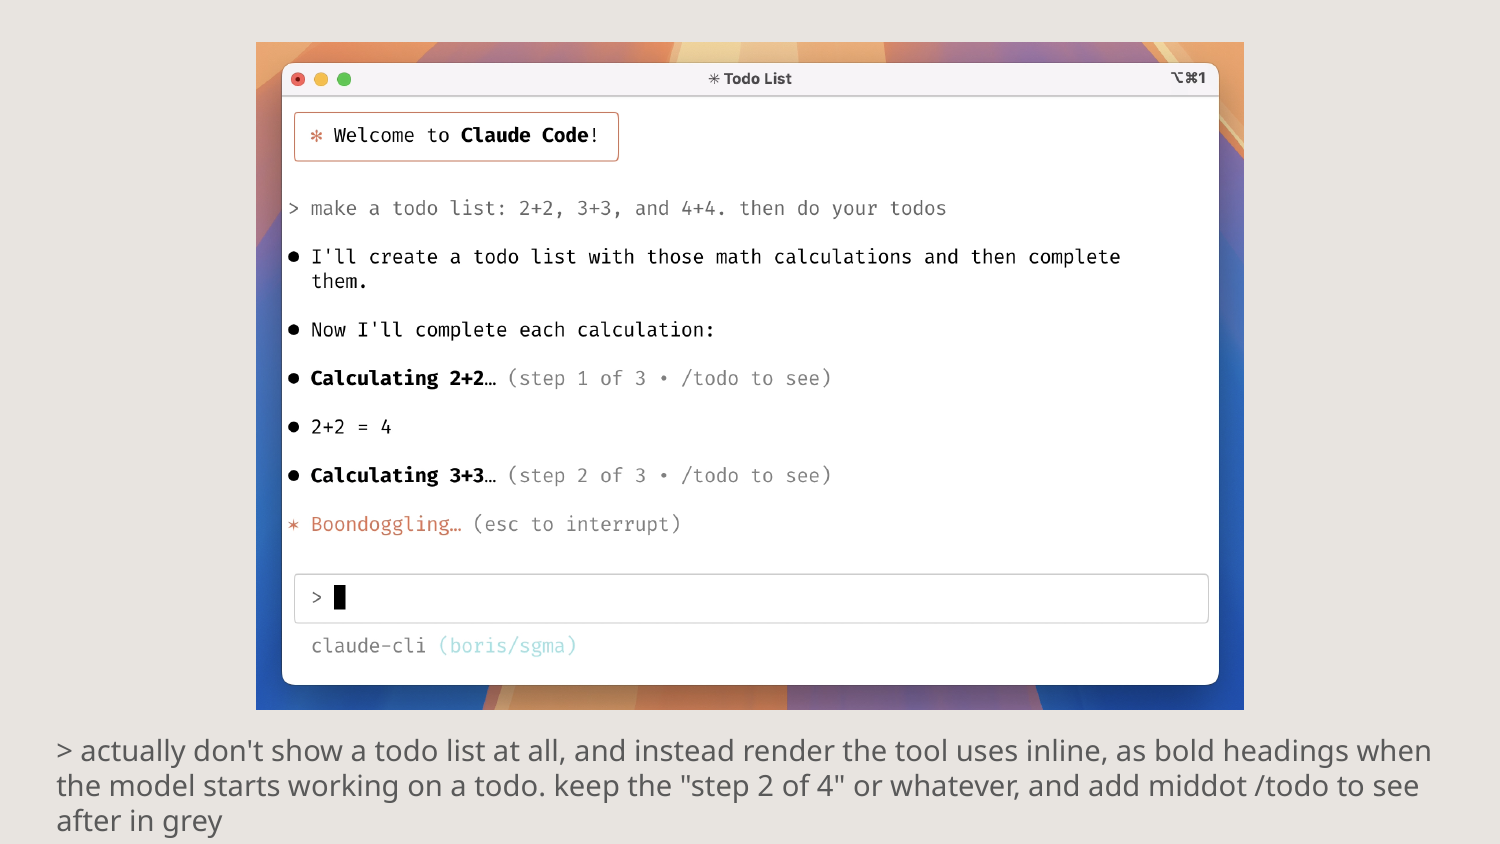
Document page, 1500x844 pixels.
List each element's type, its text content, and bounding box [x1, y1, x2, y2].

text_box > actually don't show a todo list at all, and instead render the tool uses inline, as bold headings when the model starts working on a todo. keep the "step 2 of 4" or whatever, and add middot /todo to see after in grey [41, 716, 1459, 844]
picture [256, 42, 1244, 711]
